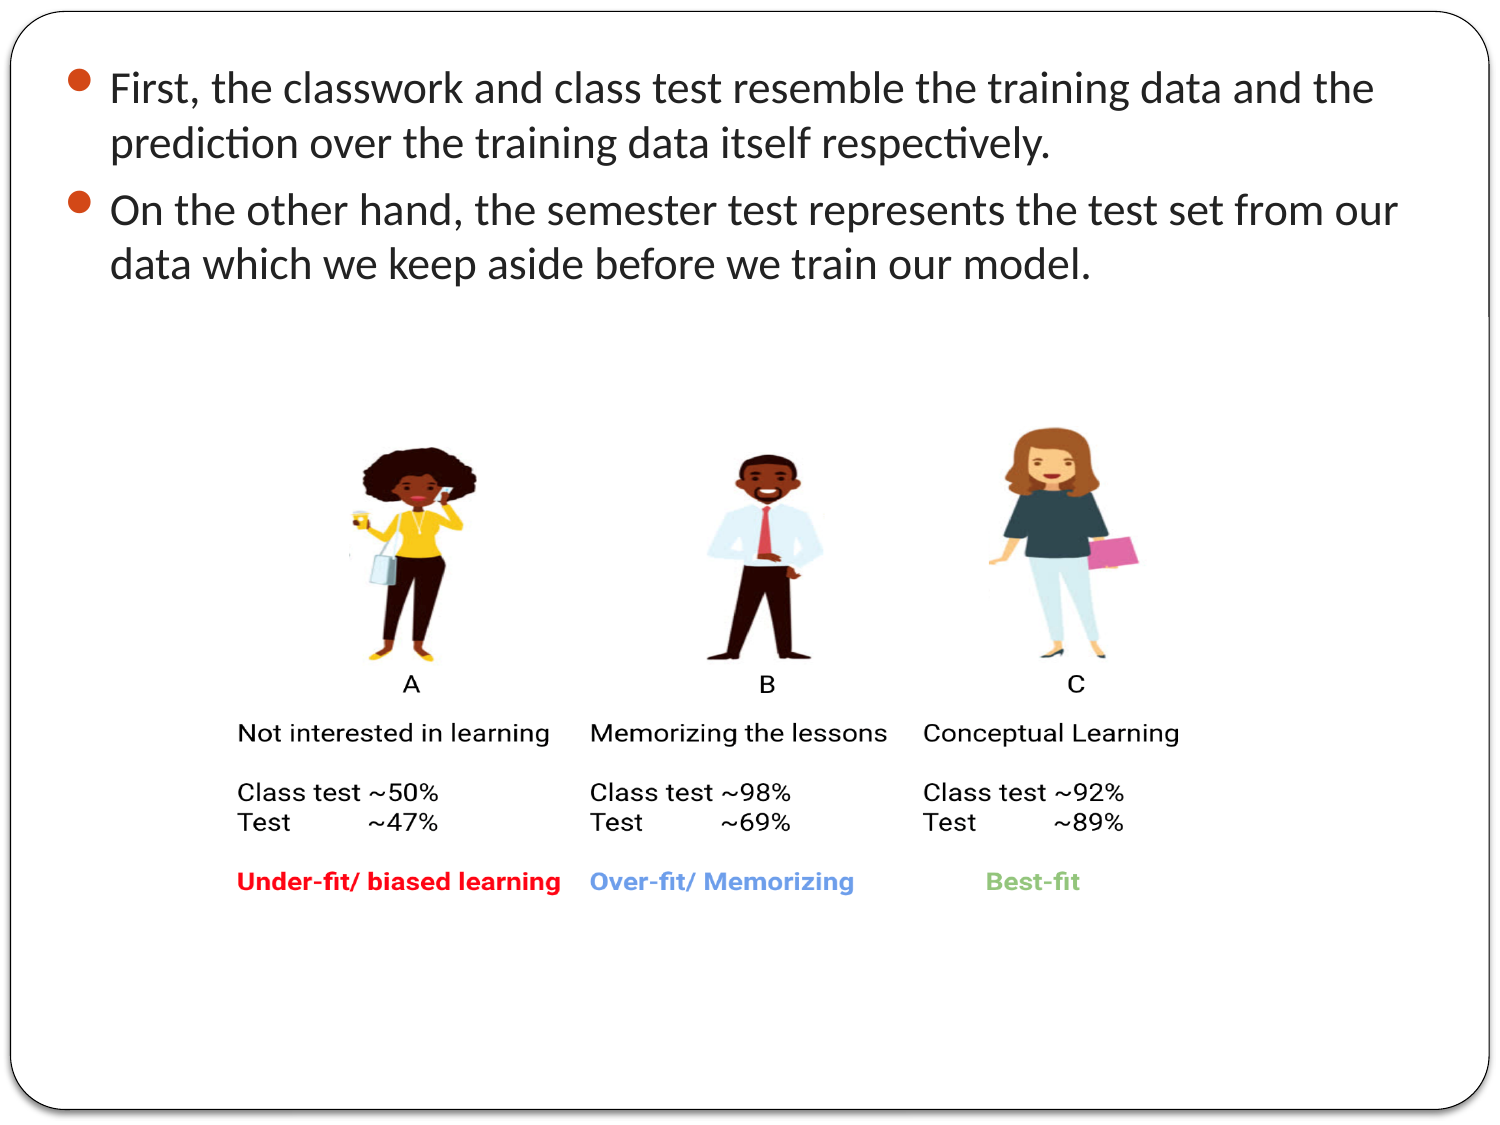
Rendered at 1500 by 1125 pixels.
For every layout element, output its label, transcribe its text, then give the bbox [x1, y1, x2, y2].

picture [224, 412, 1201, 925]
list First, the classwork and class test resemble the training data and the prediction over the training data itself respectively. On the other hand, the semester test represents the test set from our data which we keep aside before we train our model. [50, 50, 1450, 1038]
